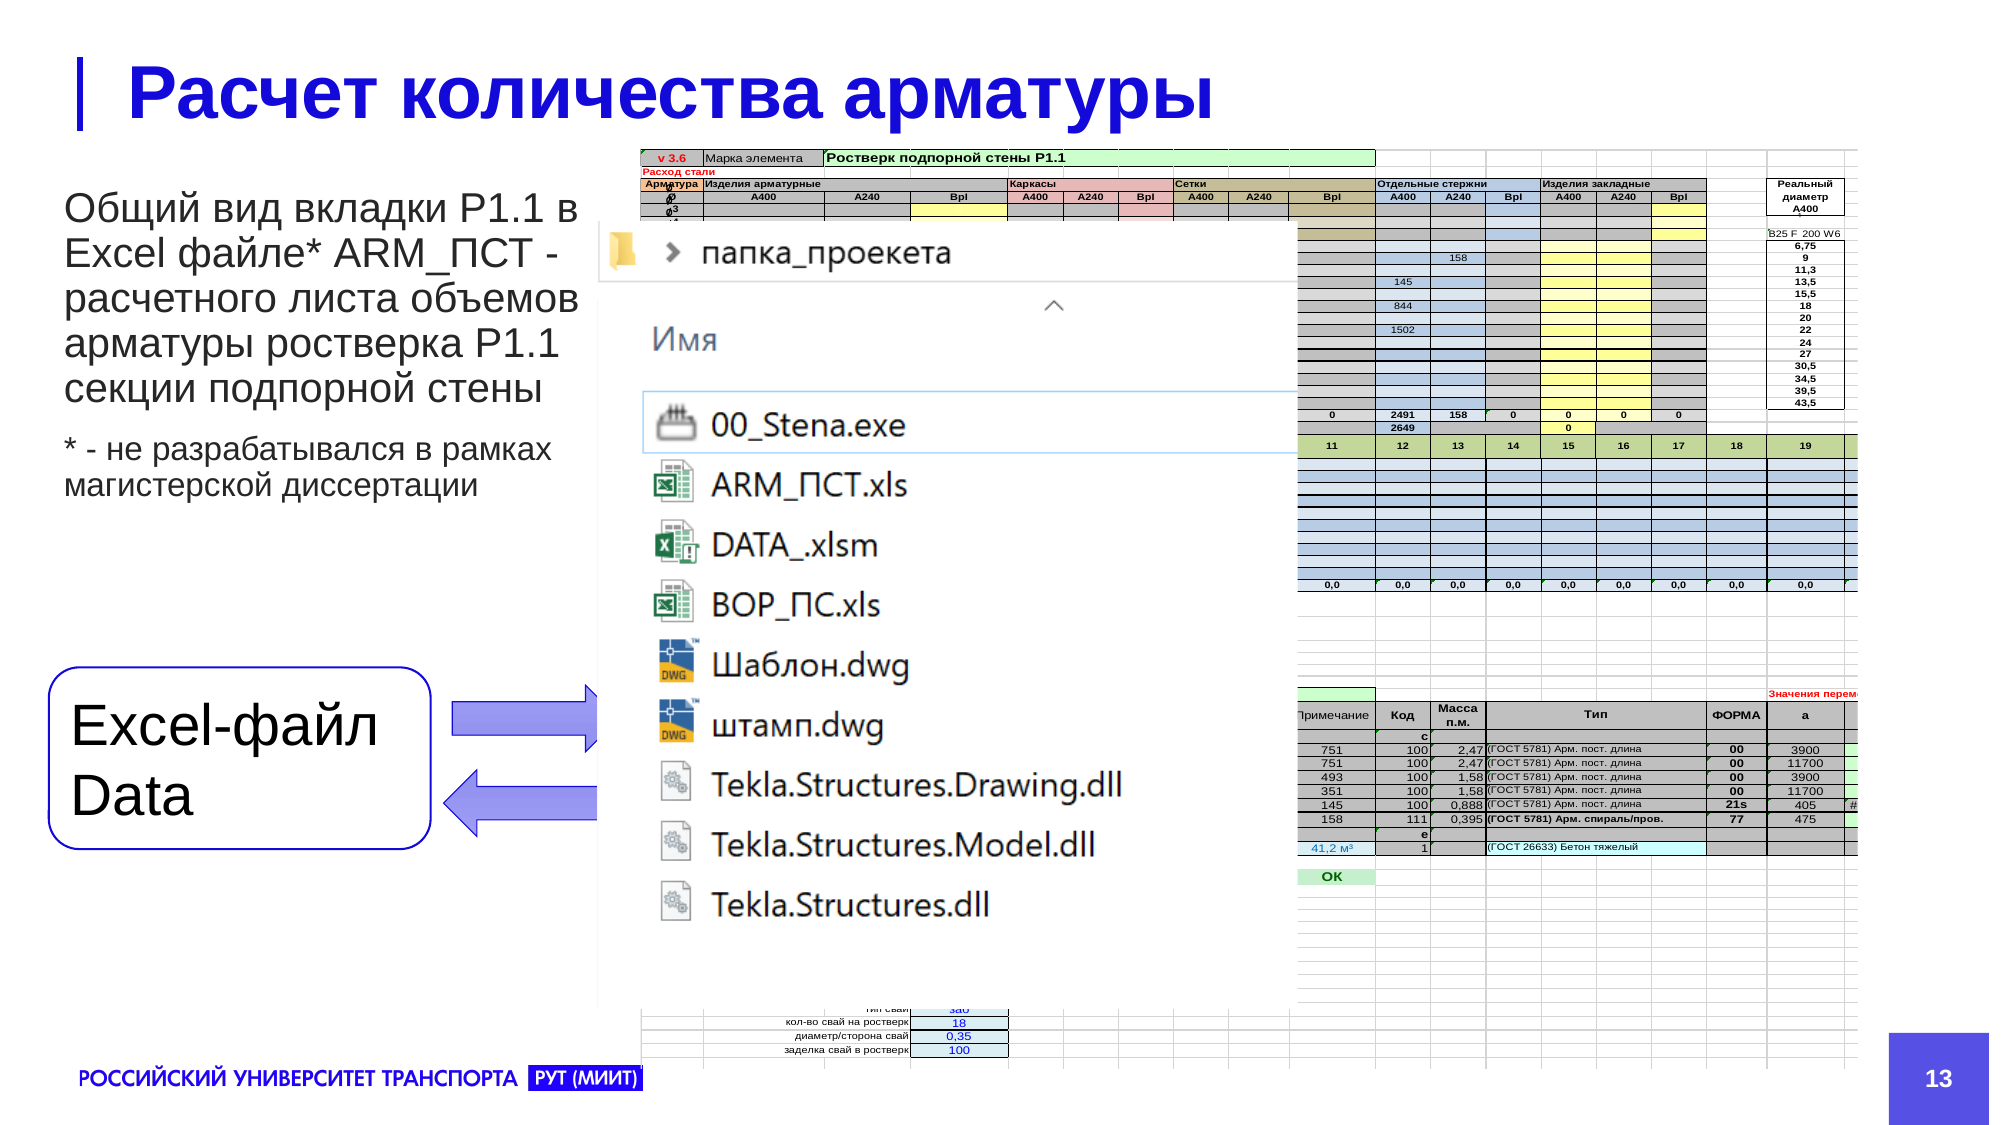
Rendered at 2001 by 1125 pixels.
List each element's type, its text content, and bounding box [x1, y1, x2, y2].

text_box [442, 768, 597, 838]
slide_number 13 [1888, 1047, 1989, 1108]
picture [597, 149, 1858, 1070]
text_box [451, 683, 597, 754]
text_box Excel-файл Data [56, 679, 422, 835]
title Расчет количества арматуры [112, 52, 1783, 136]
text_box [47, 666, 432, 851]
list Общий вид вкладки Р1.1 в Excel файле* ARM_ПСТ - расчетного листа объемов арматуры ростверка Р1.1 секции подпорной стены * - не разрабатывался в рамках магистерской диссертации [48, 178, 640, 545]
